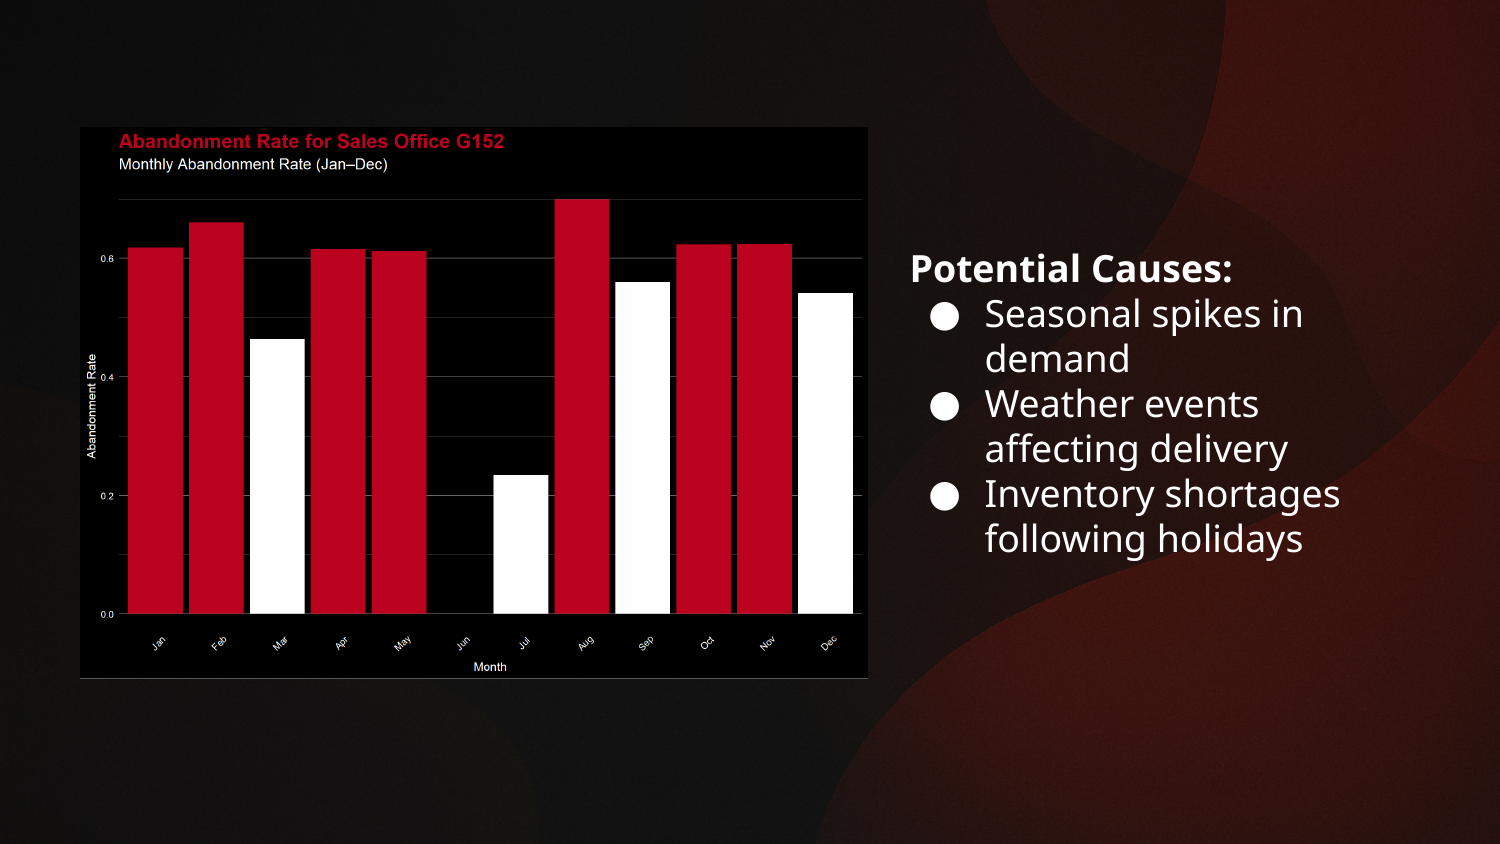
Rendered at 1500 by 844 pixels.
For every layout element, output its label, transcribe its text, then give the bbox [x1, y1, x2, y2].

picture [0, 0, 1500, 844]
text_box Potential Causes: Seasonal spikes in demand Weather events affecting delivery Inventory shortages following holidays [894, 229, 1425, 505]
